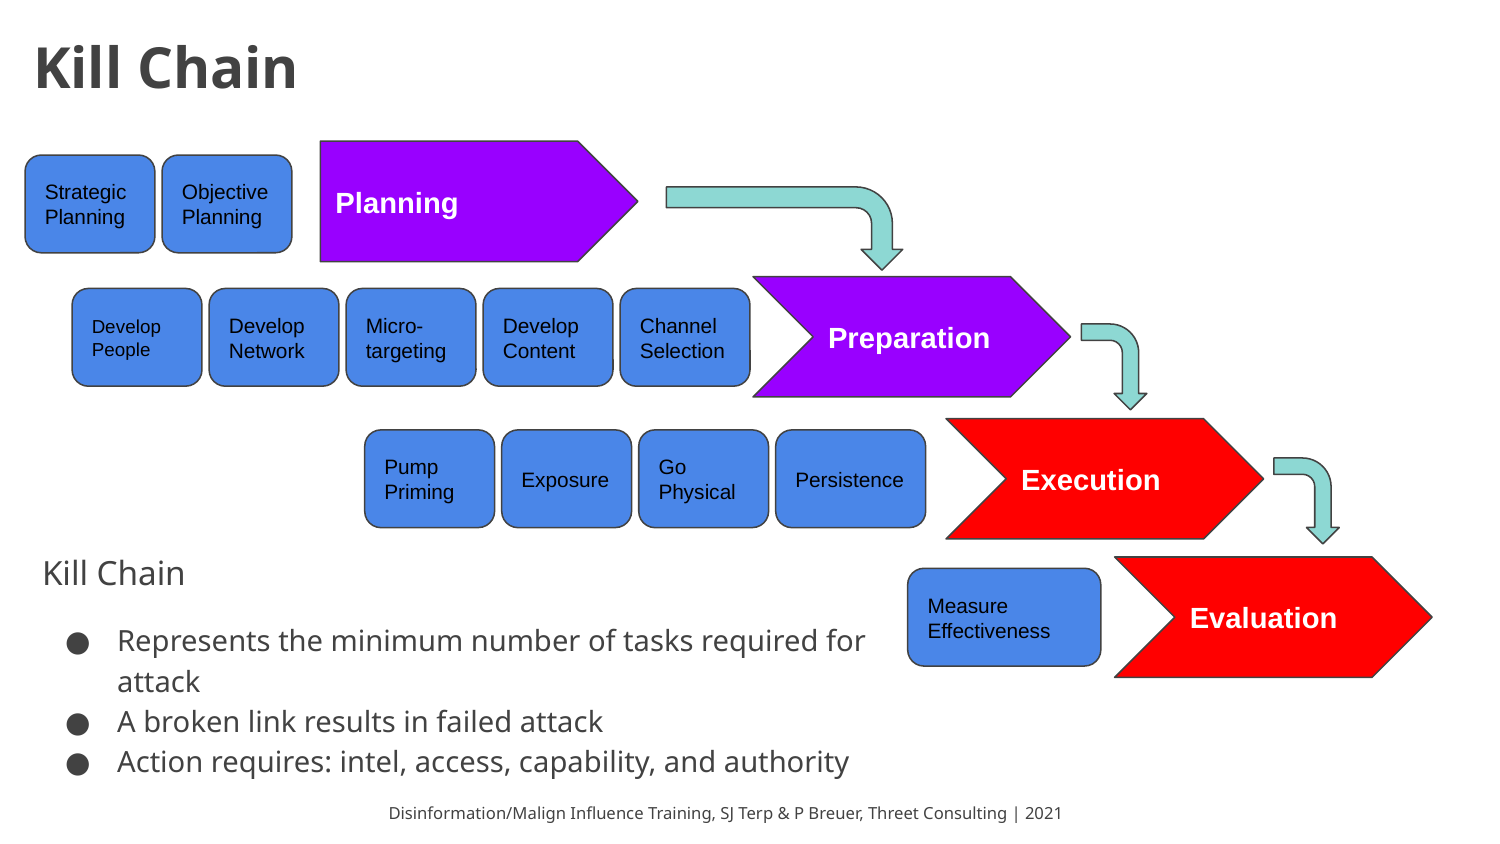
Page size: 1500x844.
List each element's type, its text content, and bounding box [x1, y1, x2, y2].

text_box Exposure [501, 429, 632, 528]
text_box [1273, 457, 1340, 544]
text_box [1081, 323, 1147, 410]
text_box Preparation [753, 276, 1071, 397]
text_box Micro- targeting [346, 288, 476, 387]
text_box Execution [946, 418, 1264, 539]
text_box Persistence [775, 429, 926, 528]
text_box Develop Network [209, 288, 339, 387]
text_box Channel Selection [620, 288, 751, 387]
text_box Planning [320, 141, 638, 262]
text_box Develop Content [483, 288, 613, 387]
text_box Develop People [72, 288, 202, 387]
title Kill Chain [18, 16, 1368, 115]
list Kill Chain Represents the minimum number of tasks required for attack A broken link results in failed attack Action requires: intel, access, capability, and authority [27, 531, 908, 823]
text_box Objective Planning [162, 155, 292, 253]
text_box Measure Effectiveness [907, 568, 1101, 667]
text_box [666, 186, 903, 271]
text_box Go Physical [638, 429, 769, 528]
text_box Evaluation [1114, 557, 1433, 678]
text_box Pump Priming [364, 429, 495, 528]
text_box Strategic Planning [25, 155, 155, 253]
